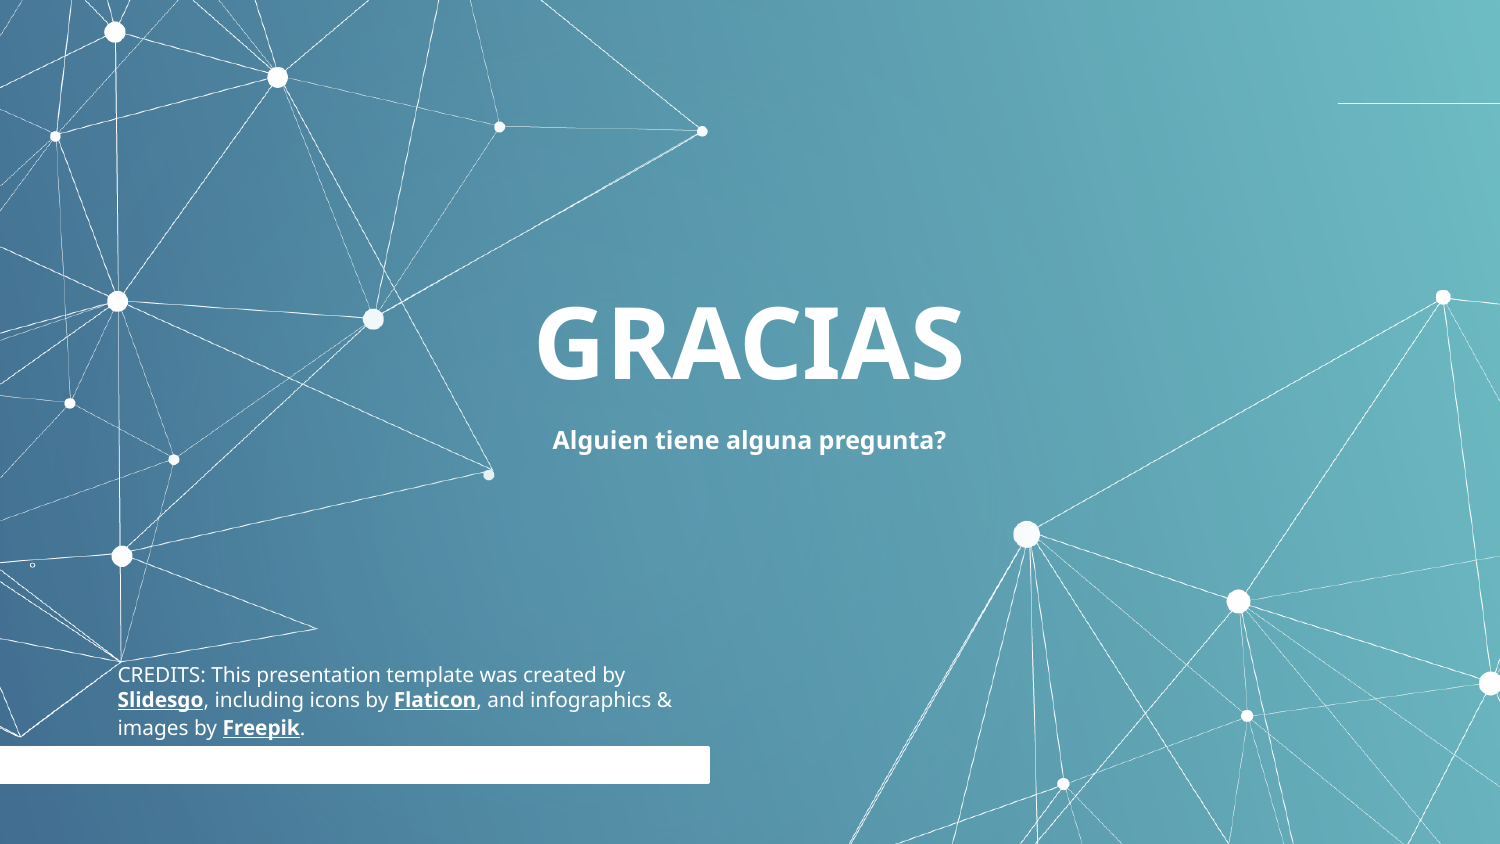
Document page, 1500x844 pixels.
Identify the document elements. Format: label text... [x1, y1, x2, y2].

text_box [0, 746, 710, 784]
picture [0, 0, 1500, 844]
title GRACIAS [323, 190, 1177, 415]
subtitle Alguien tiene alguna pregunta? [353, 415, 1147, 574]
